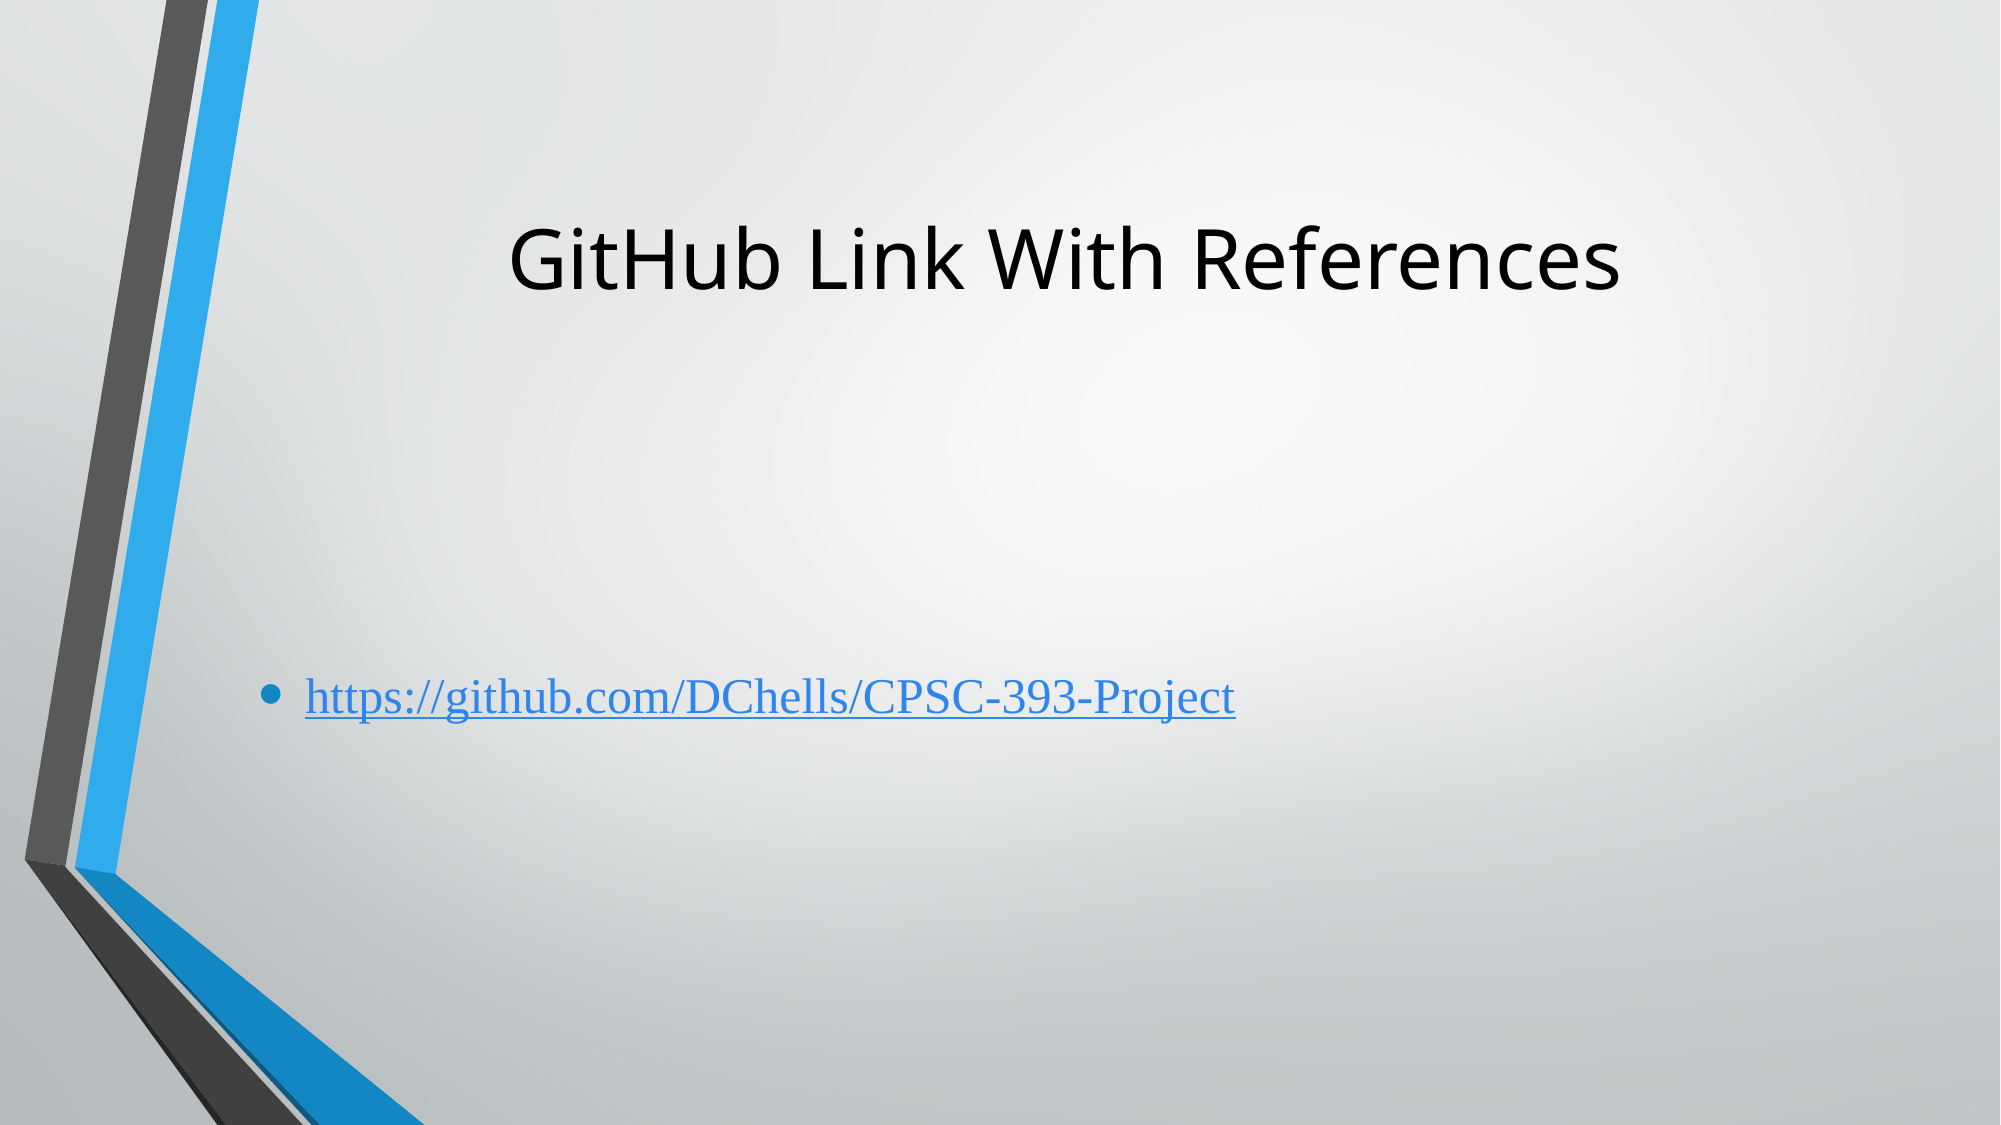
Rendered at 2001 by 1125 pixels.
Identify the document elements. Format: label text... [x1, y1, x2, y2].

title GitHub Link With References [243, 112, 1887, 400]
list https://github.com/DChells/CPSC-393-Project [243, 437, 1887, 950]
